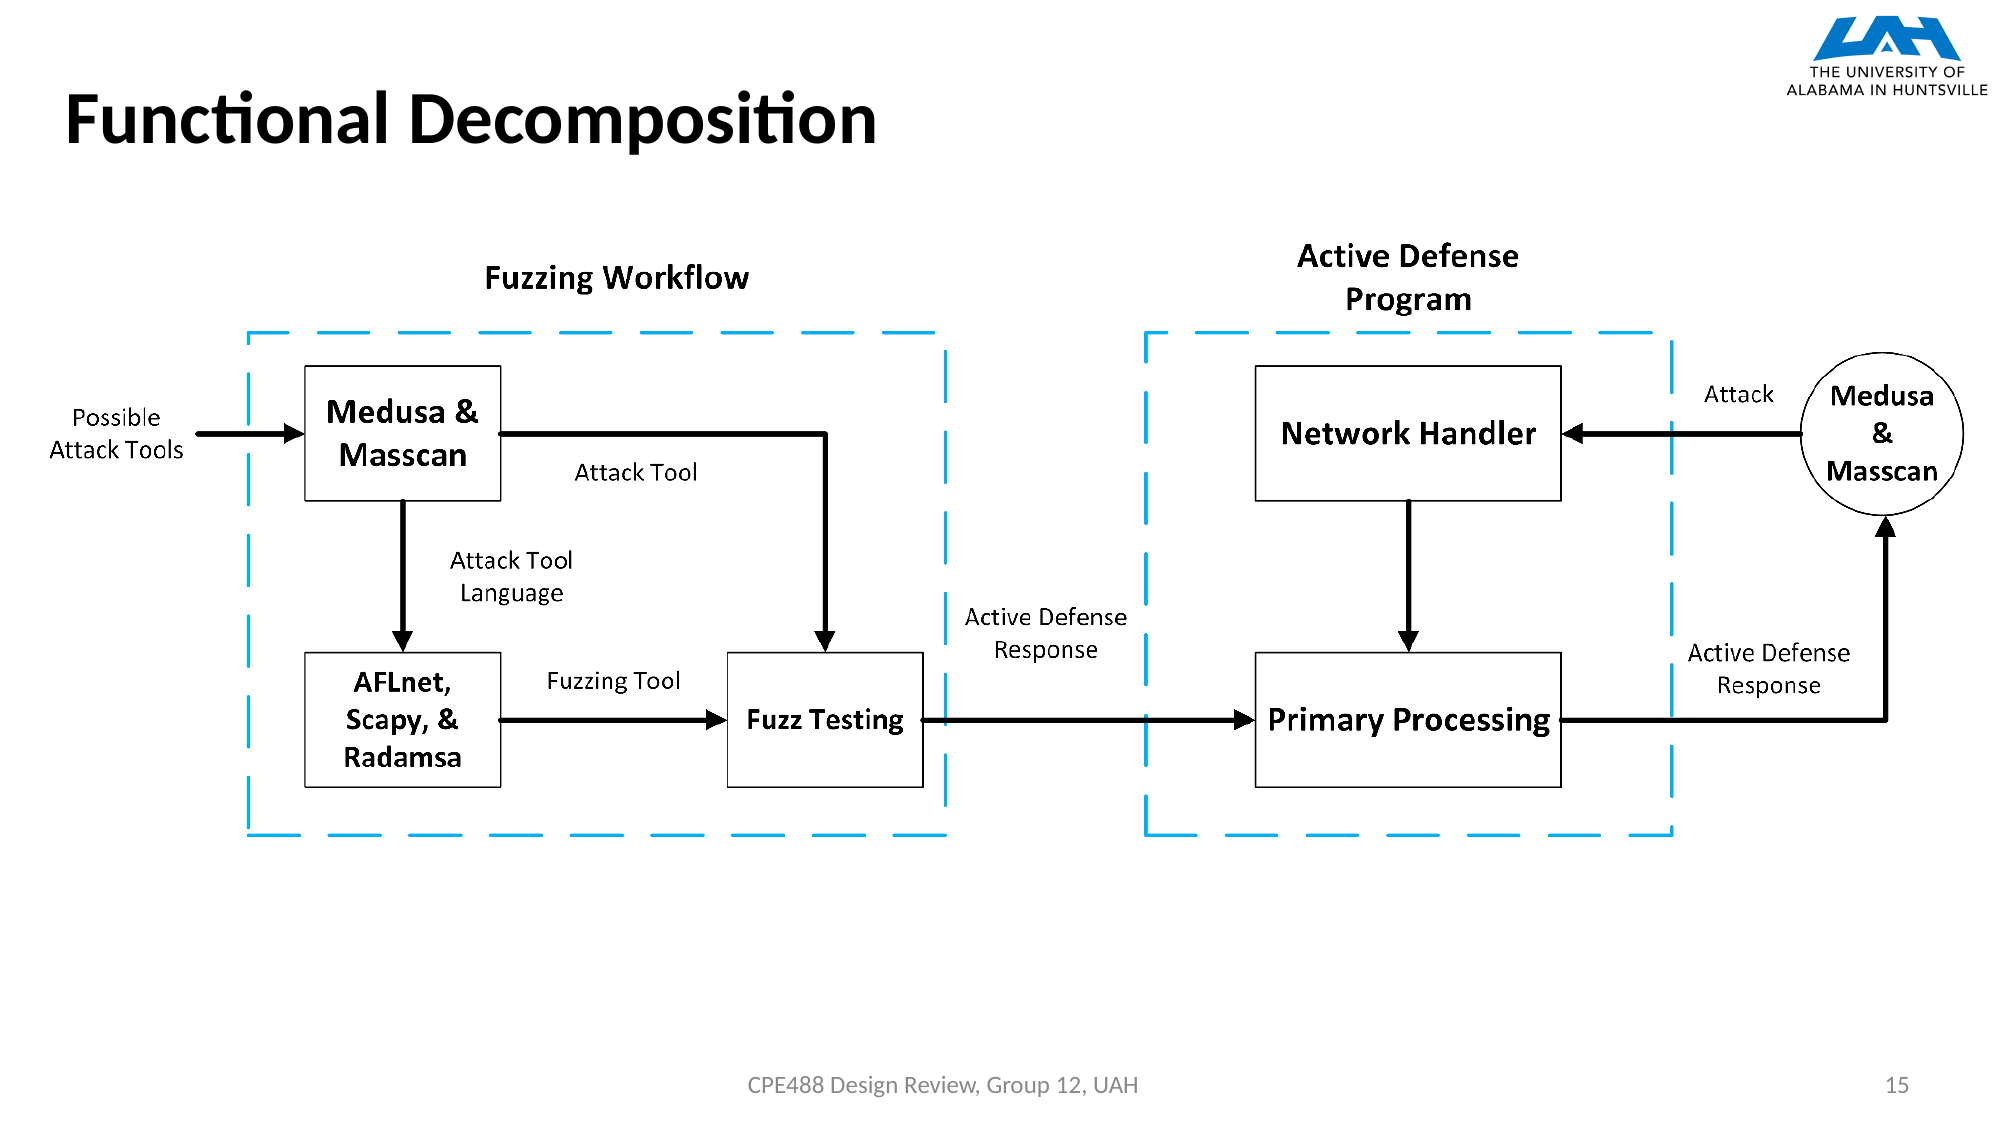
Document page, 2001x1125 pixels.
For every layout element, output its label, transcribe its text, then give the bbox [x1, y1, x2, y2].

picture [24, 212, 1976, 848]
picture [1758, 0, 2001, 124]
slide_number 15 [1850, 1062, 1925, 1106]
footer CPE488 Design Review, Group 12, UAH [50, 1062, 1838, 1106]
title Functional Decomposition [50, 51, 1925, 188]
